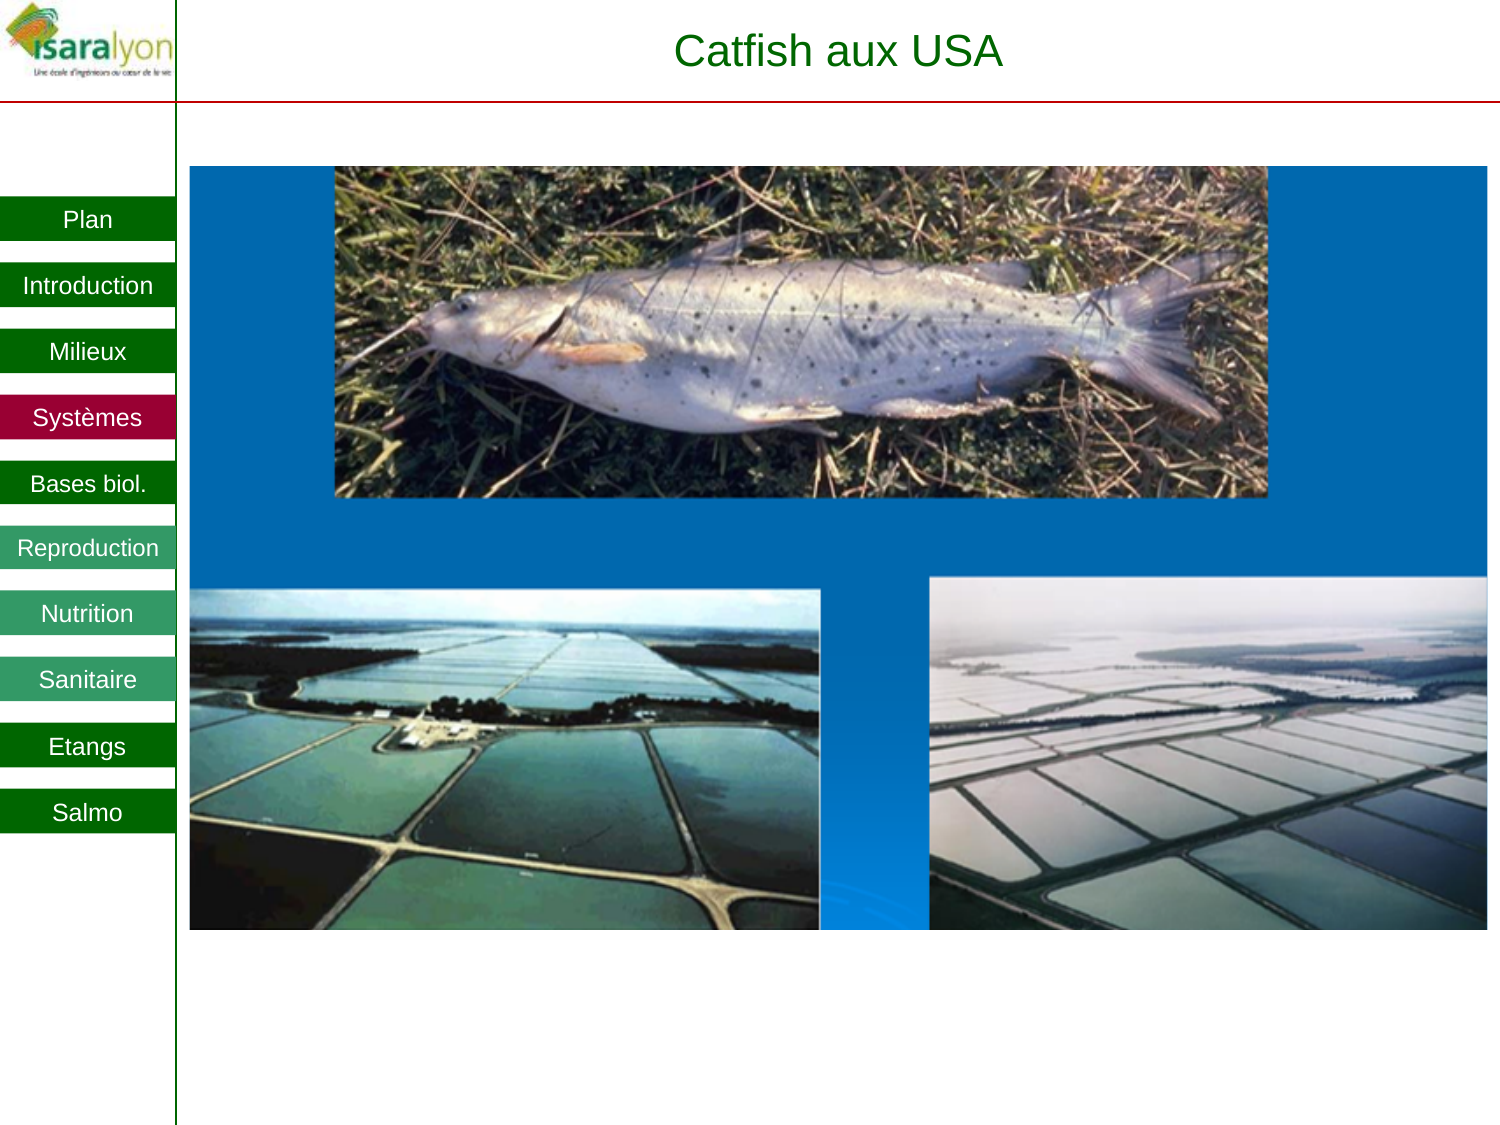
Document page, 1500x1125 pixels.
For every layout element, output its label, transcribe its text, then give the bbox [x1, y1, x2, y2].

text_box Sanitaire [0, 656, 171, 702]
text_box Salmo [0, 788, 171, 834]
text_box Bases biol. [0, 460, 171, 505]
text_box Catfish aux USA [206, 13, 1471, 84]
picture [0, 0, 175, 81]
text_box Milieux [0, 328, 171, 374]
picture [177, 0, 181, 81]
text_box Systèmes [0, 394, 171, 440]
picture [189, 165, 1488, 930]
text_box Introduction [0, 262, 171, 308]
text_box Plan [0, 196, 171, 241]
text_box Nutrition [0, 590, 171, 636]
text_box Etangs [0, 722, 171, 768]
text_box Reproduction [0, 525, 171, 570]
